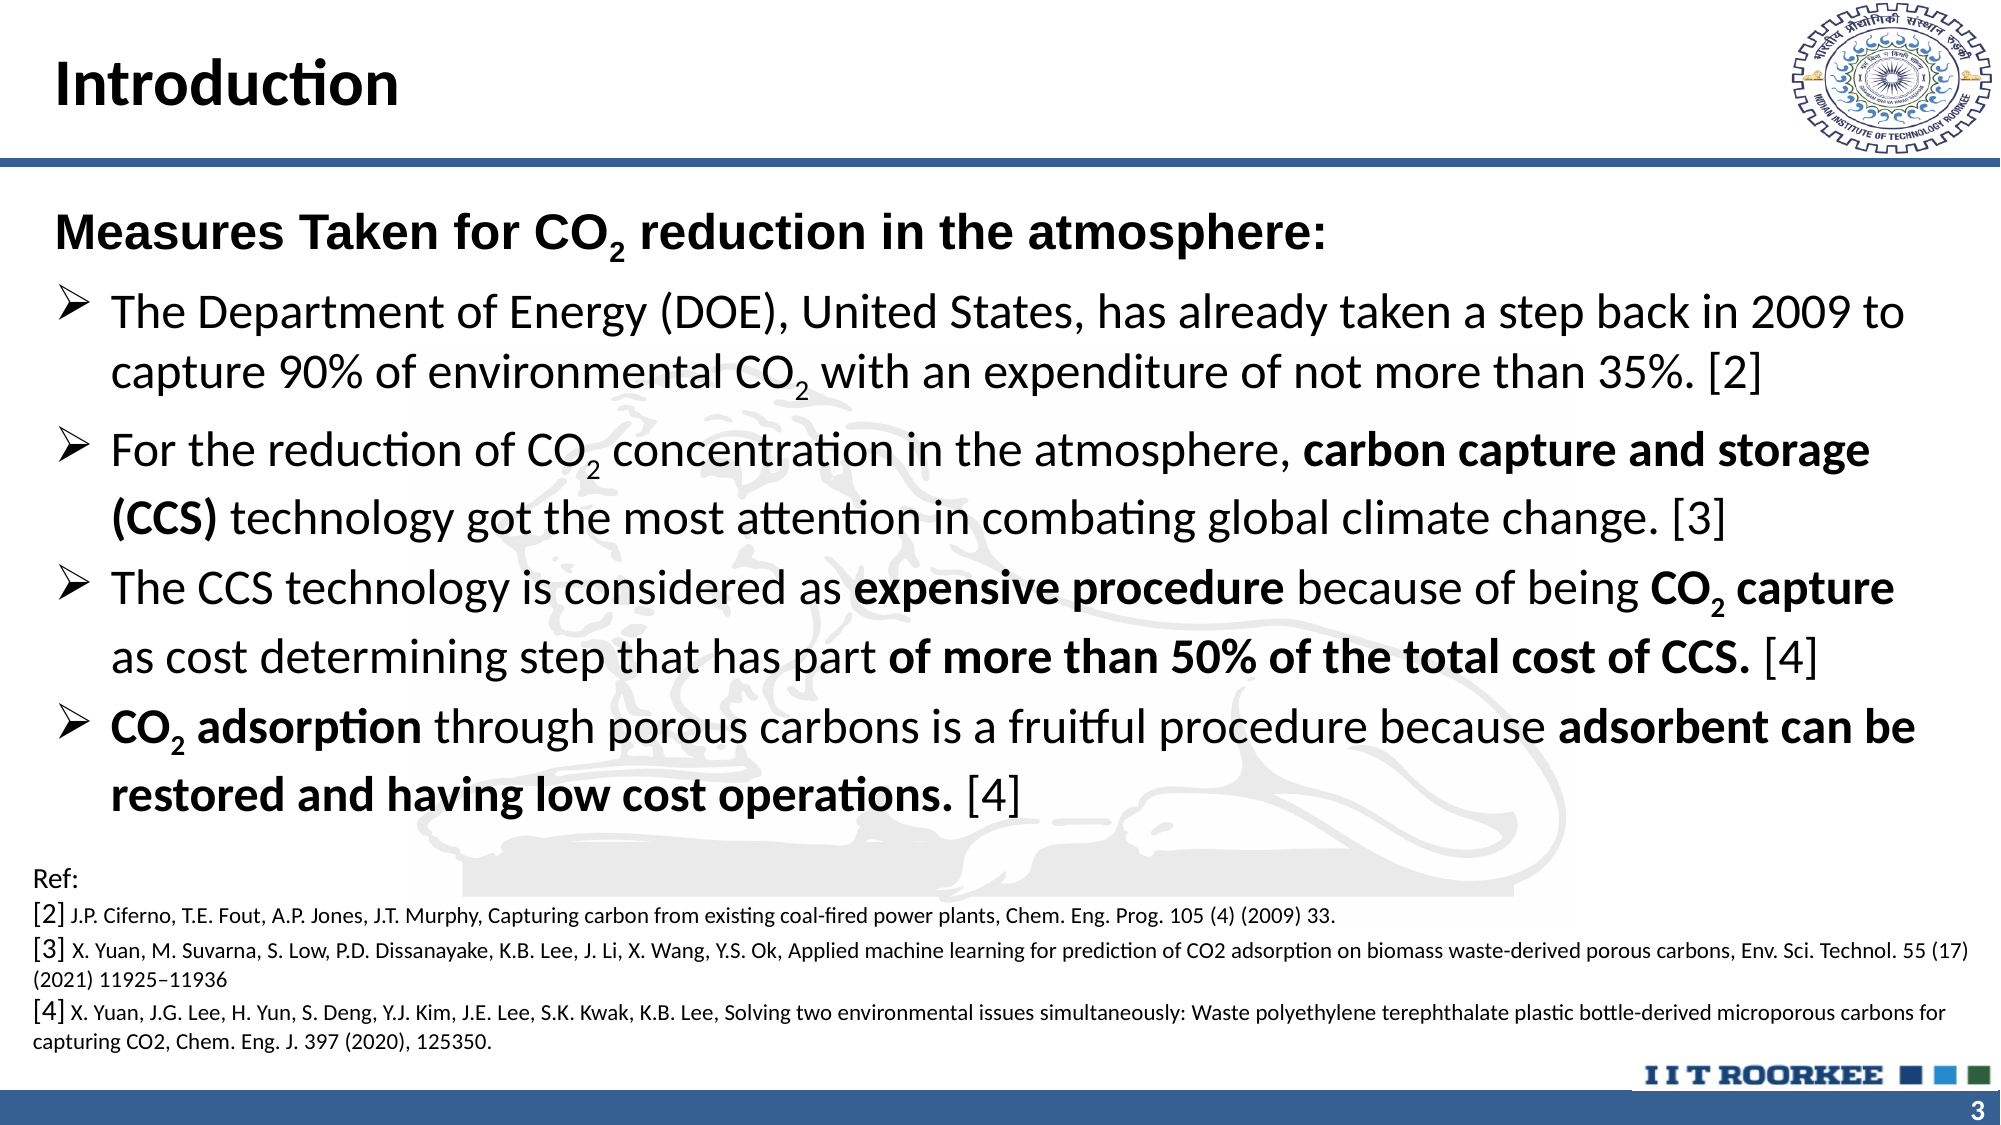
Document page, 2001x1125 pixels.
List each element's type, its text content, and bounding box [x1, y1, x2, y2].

text_box Ref: [2] J.P. Ciferno, T.E. Fout, A.P. Jones, J.T. Murphy, Capturing carbon from existing coal-fired power plants, Chem. Eng. Prog. 105 (4) (2009) 33. [3] X. Yuan, M. Suvarna, S. Low, P.D. Dissanayake, K.B. Lee, J. Li, X. Wang, Y.S. Ok, Applied machine learning for prediction of CO2 adsorption on biomass waste-derived porous carbons, Env. Sci. Technol. 55 (17) (2021) 11925–11936 [4] X. Yuan, J.G. Lee, H. Yun, S. Deng, Y.J. Kim, J.E. Lee, S.K. Kwak, K.B. Lee, Solving two environmental issues simultaneously: Waste polyethylene terephthalate plastic bottle-derived microporous carbons for capturing CO2, Chem. Eng. J. 397 (2020), 125350. [18, 851, 2000, 1089]
picture [1785, 0, 2000, 158]
list Measures Taken for CO2 reduction in the atmosphere: The Department of Energy (DOE), United States, has already taken a step back in 2009 to capture 90% of environmental CO2 with an expenditure of not more than 35%. [2] For the reduction of CO2 concentration in the atmosphere, carbon capture and storage (CCS) technology got the most attention in combating global climate change. [3] The CCS technology is considered as expensive procedure because of being CO2 capture as cost determining step that has part of more than 50% of the total cost of CCS. [4] CO2 adsorption through porous carbons is a fruitful procedure because adsorbent can be restored and having low cost operations. [4] [39, 192, 1958, 851]
title Introduction [39, 33, 1580, 125]
